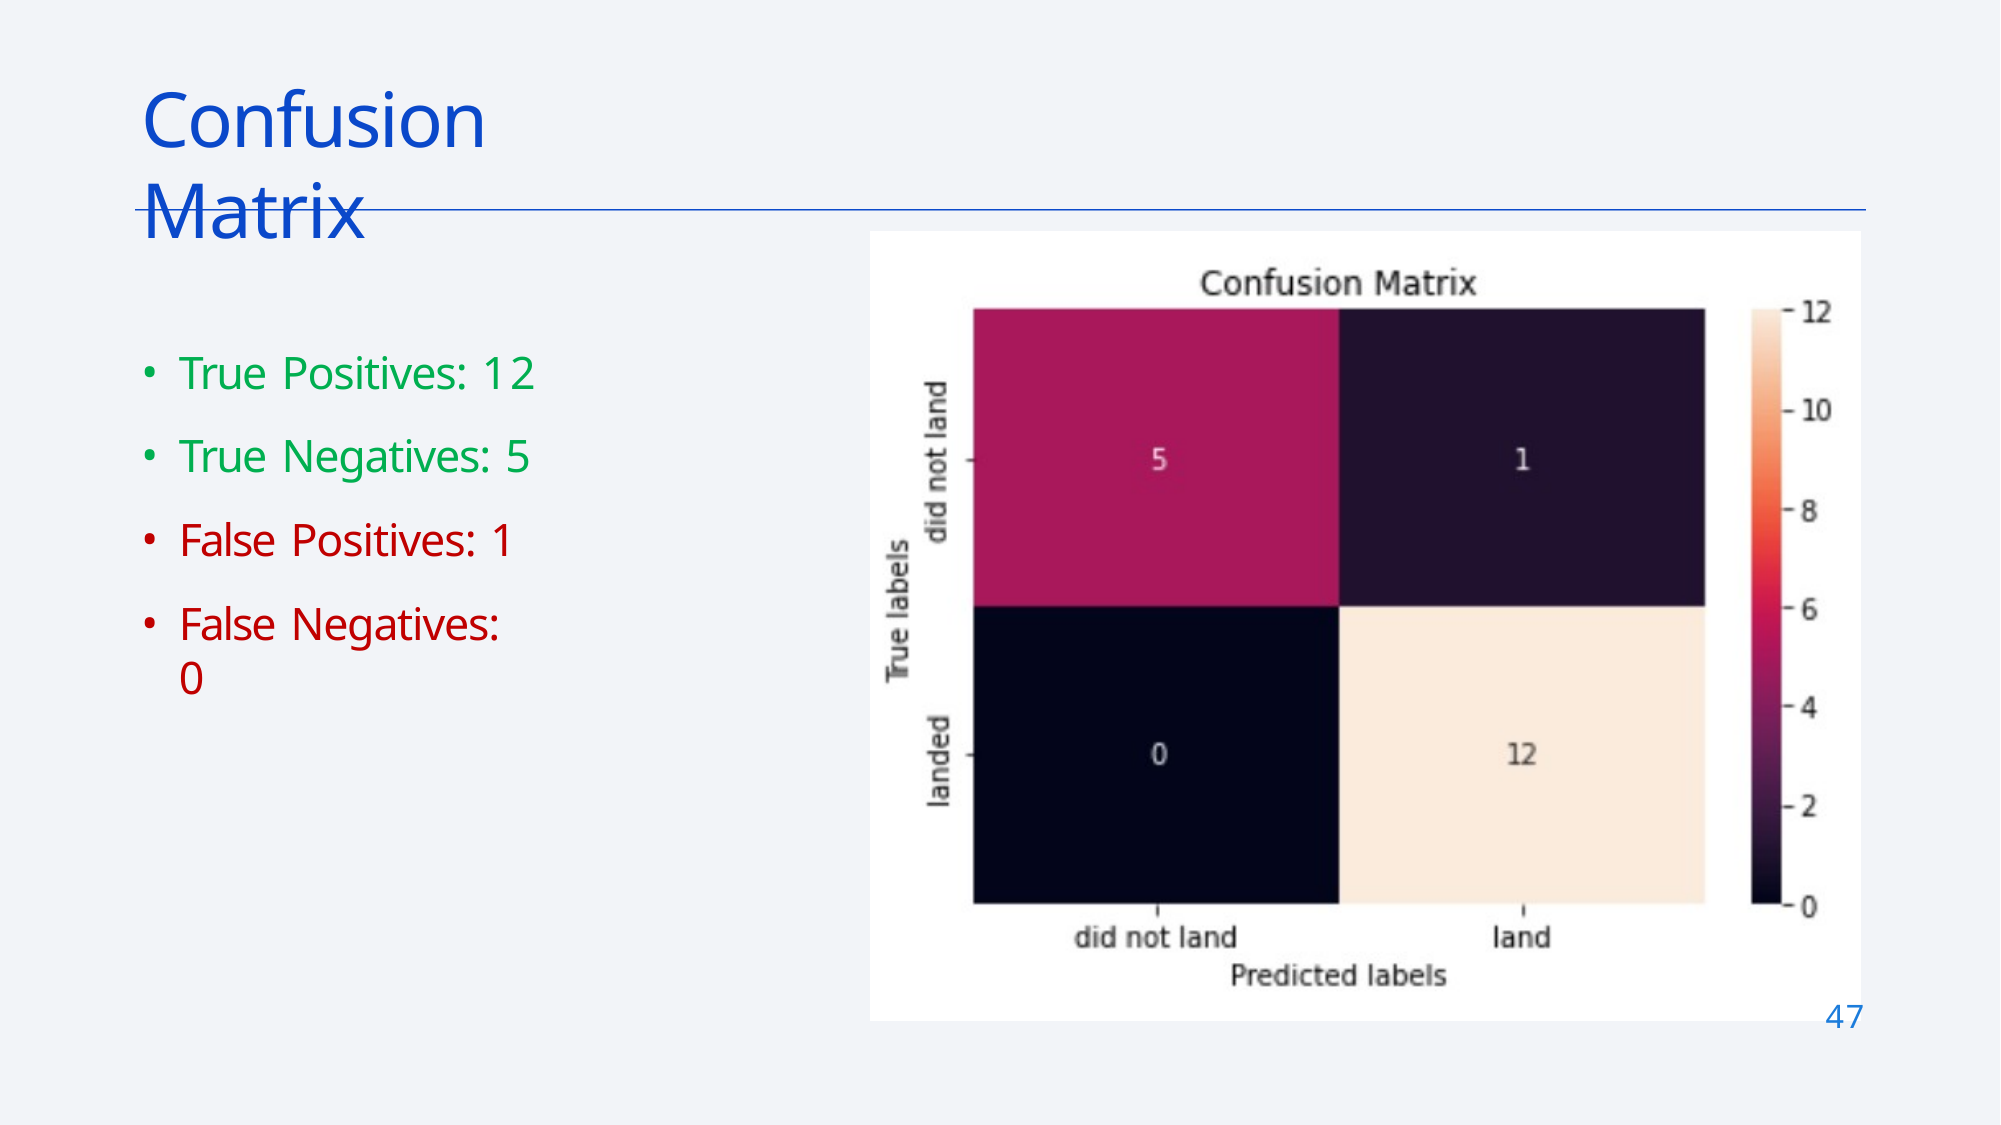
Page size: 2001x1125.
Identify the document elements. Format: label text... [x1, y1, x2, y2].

text_box True Positives: 12 True Negatives: 5 False Positives: 1 False Negatives: 0 [139, 313, 538, 704]
title Confusion Matrix [139, 68, 696, 260]
slide_number 47 [1819, 1002, 1873, 1125]
picture [0, 0, 2000, 1125]
